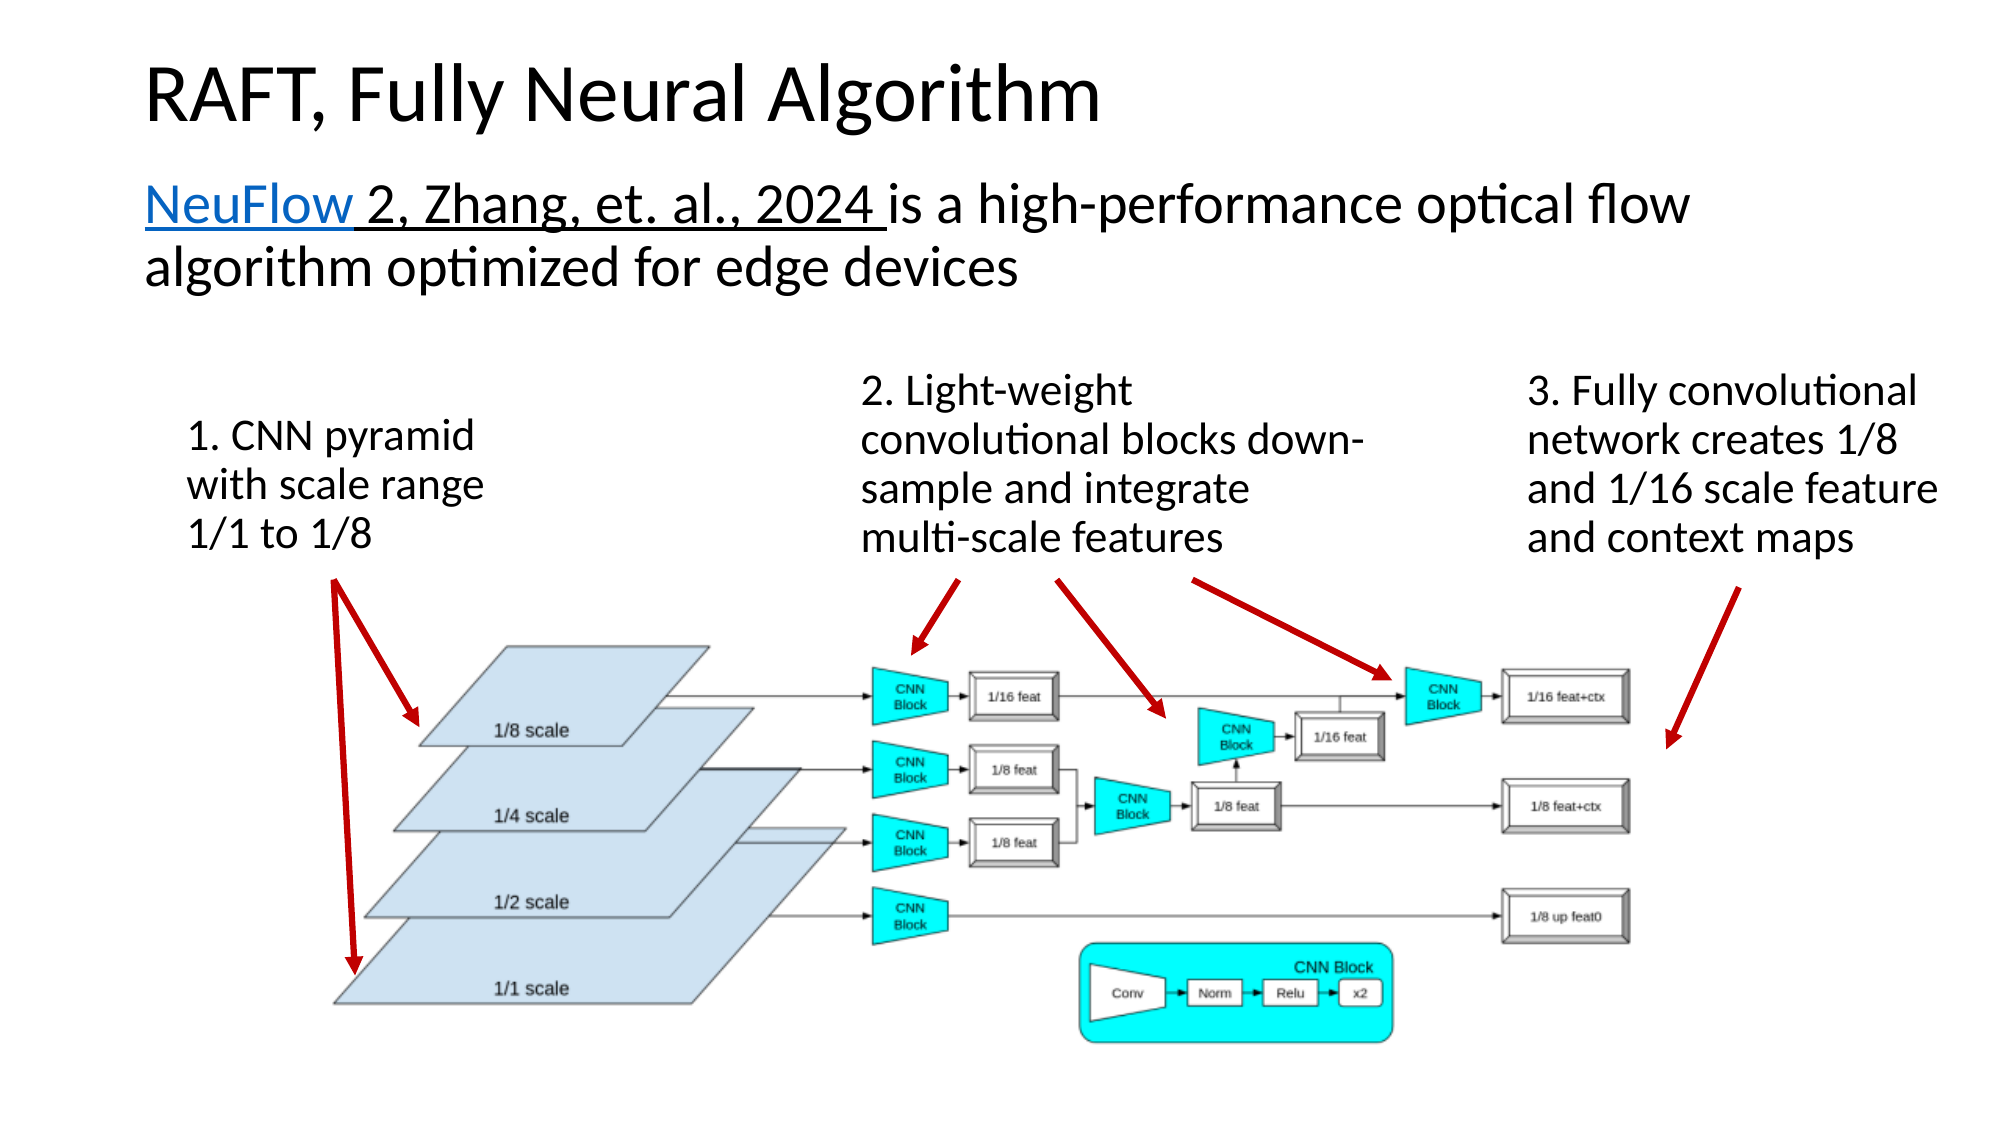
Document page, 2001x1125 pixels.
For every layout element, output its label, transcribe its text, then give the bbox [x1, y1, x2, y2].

text_box 2. Light-weight convolutional blocks down-sample and integrate multi-scale features [845, 358, 1385, 588]
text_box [333, 579, 356, 976]
title RAFT, Fully Neural Algorithm [129, 22, 1855, 166]
text_box 1. CNN pyramid with scale range 1/1 to 1/8 [171, 403, 543, 568]
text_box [356, 579, 420, 728]
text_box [1056, 579, 1167, 719]
text_box 3. Fully convolutional network creates 1/8 and 1/16 scale feature and context maps [1511, 358, 1976, 604]
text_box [910, 579, 959, 656]
picture [317, 636, 1667, 1051]
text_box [1192, 579, 1393, 681]
list NeuFlow 2, Zhang, et. al., 2024 is a high-performance optical flow algorithm optimized for edge devices [129, 166, 1855, 376]
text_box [1666, 587, 1739, 750]
